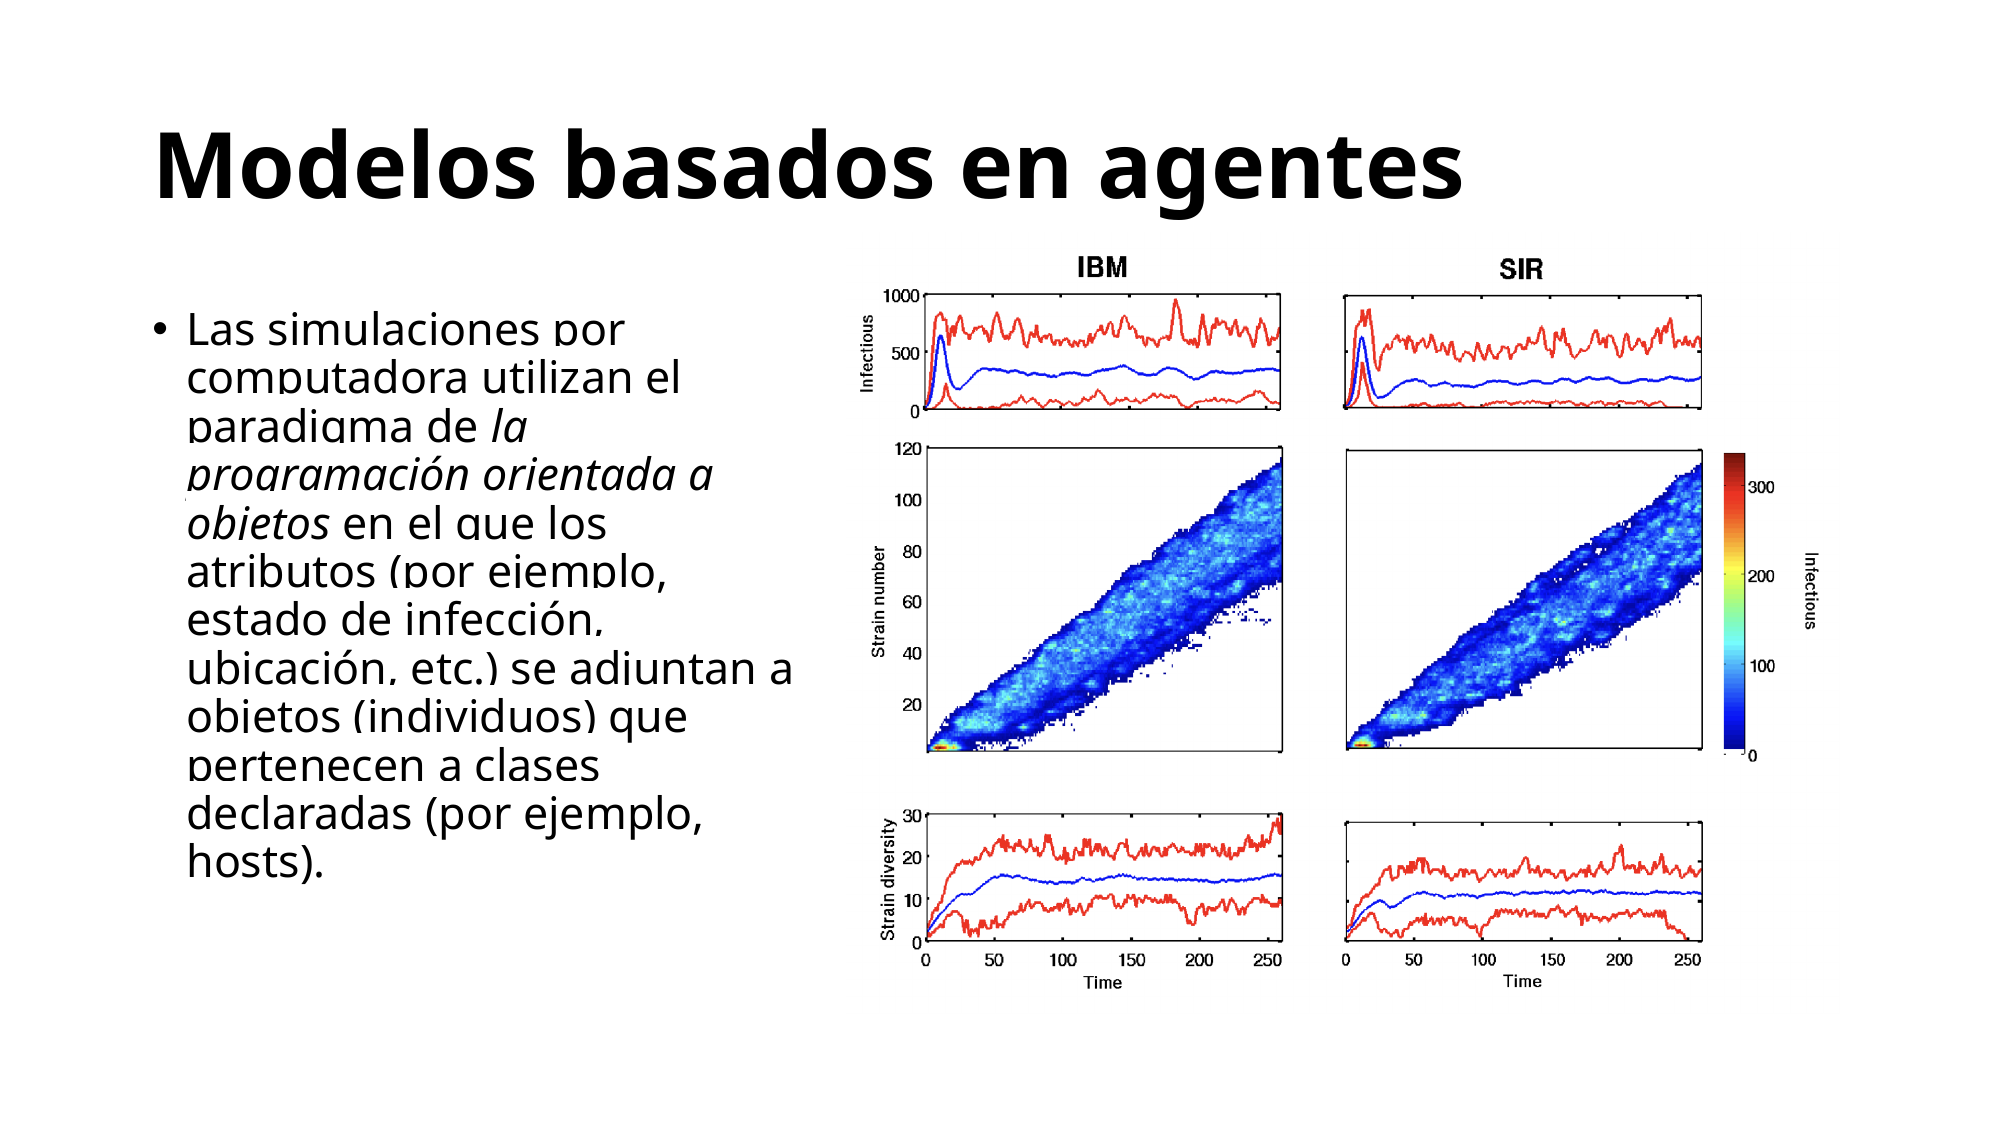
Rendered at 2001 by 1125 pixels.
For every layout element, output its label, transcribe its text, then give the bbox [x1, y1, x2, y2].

picture [845, 231, 1840, 1014]
list Las simulaciones por computadora utilizan el paradigma de la programación orientada a objetos en el que los atributos (por ejemplo, estado de infección, ubicación, etc.) se adjuntan a objetos (individuos) que pertenecen a clases declaradas (por ejemplo, hosts). [137, 299, 824, 1014]
title Modelos basados en agentes [137, 59, 1863, 278]
